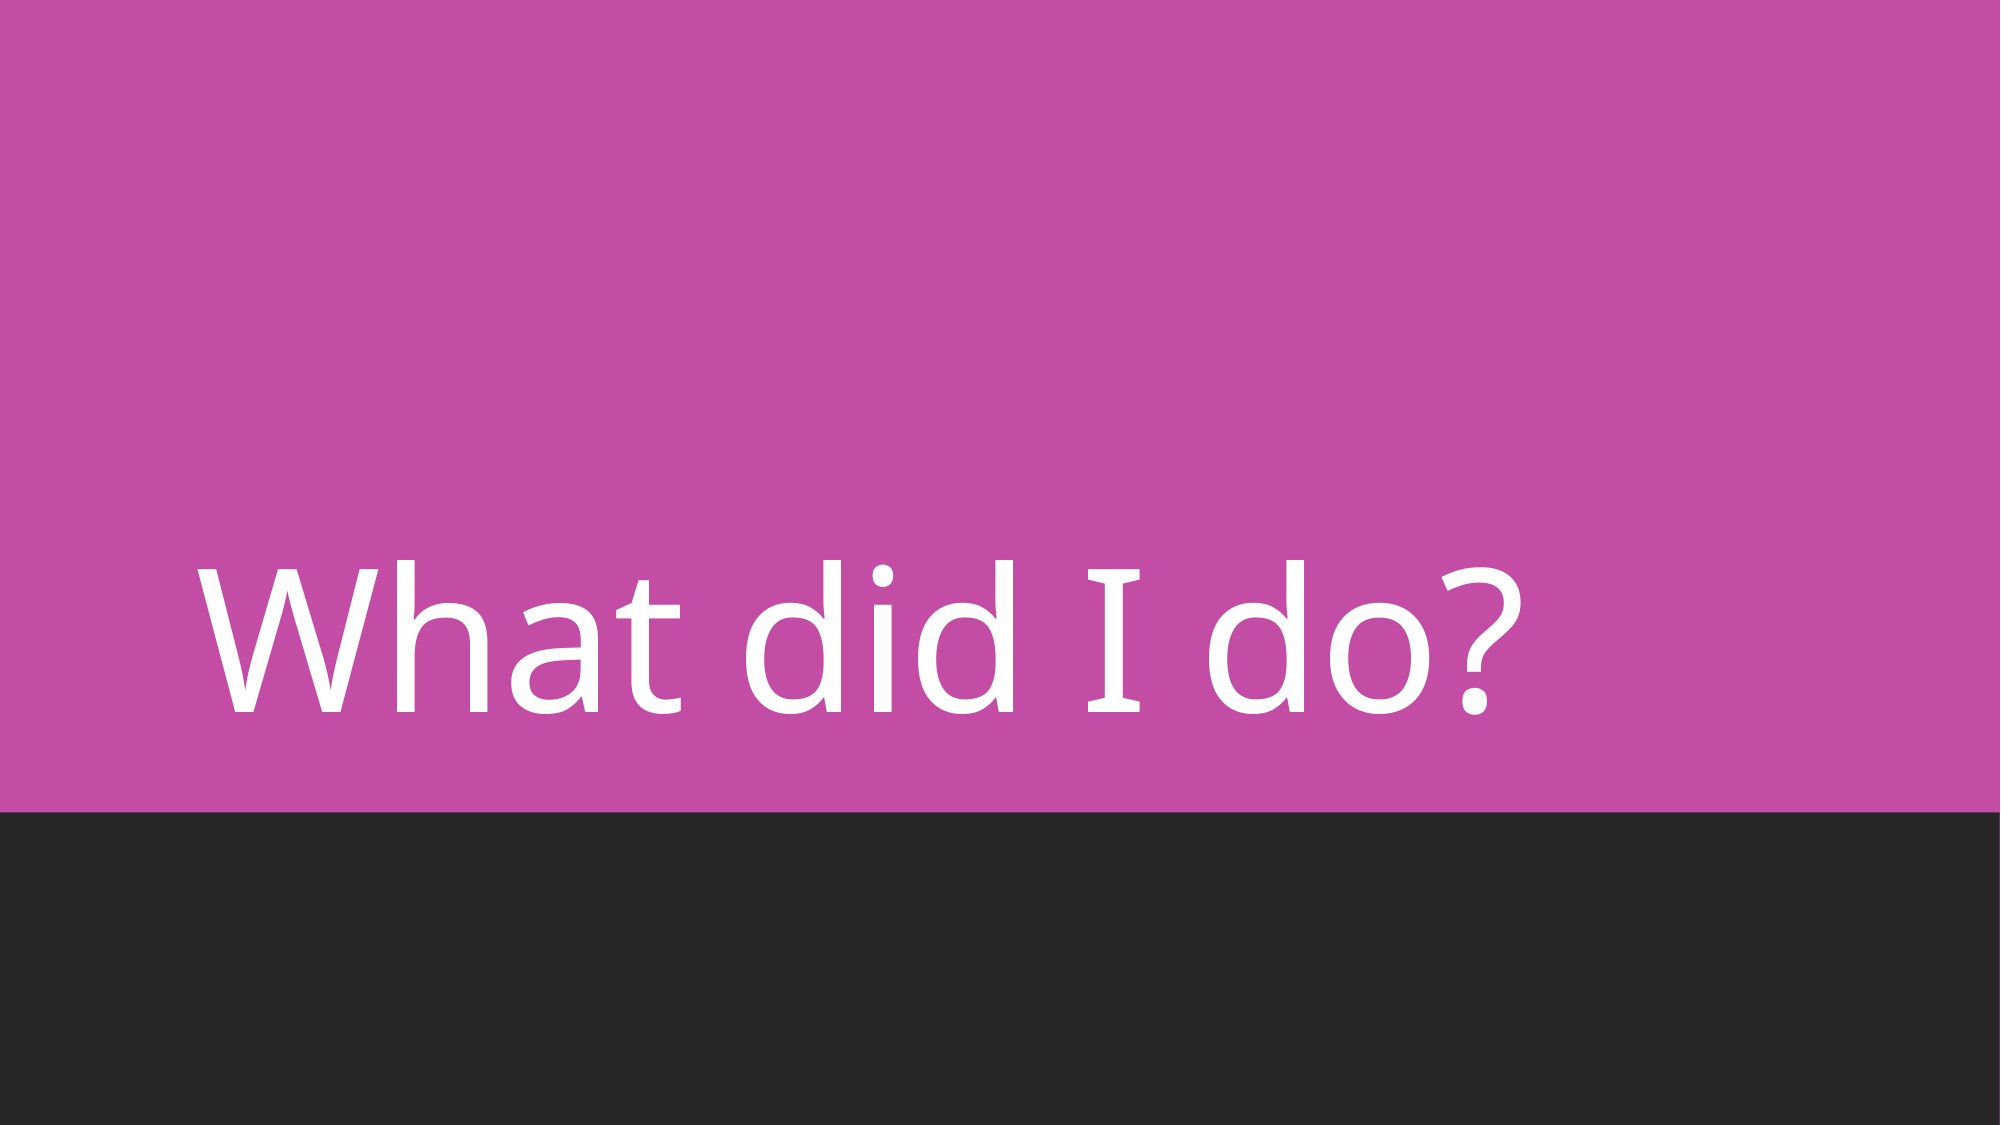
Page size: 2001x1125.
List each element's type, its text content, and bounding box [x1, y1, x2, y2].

text_box [0, 811, 2000, 1125]
title What did I do? [180, 124, 1830, 763]
text_box [0, 0, 2000, 811]
